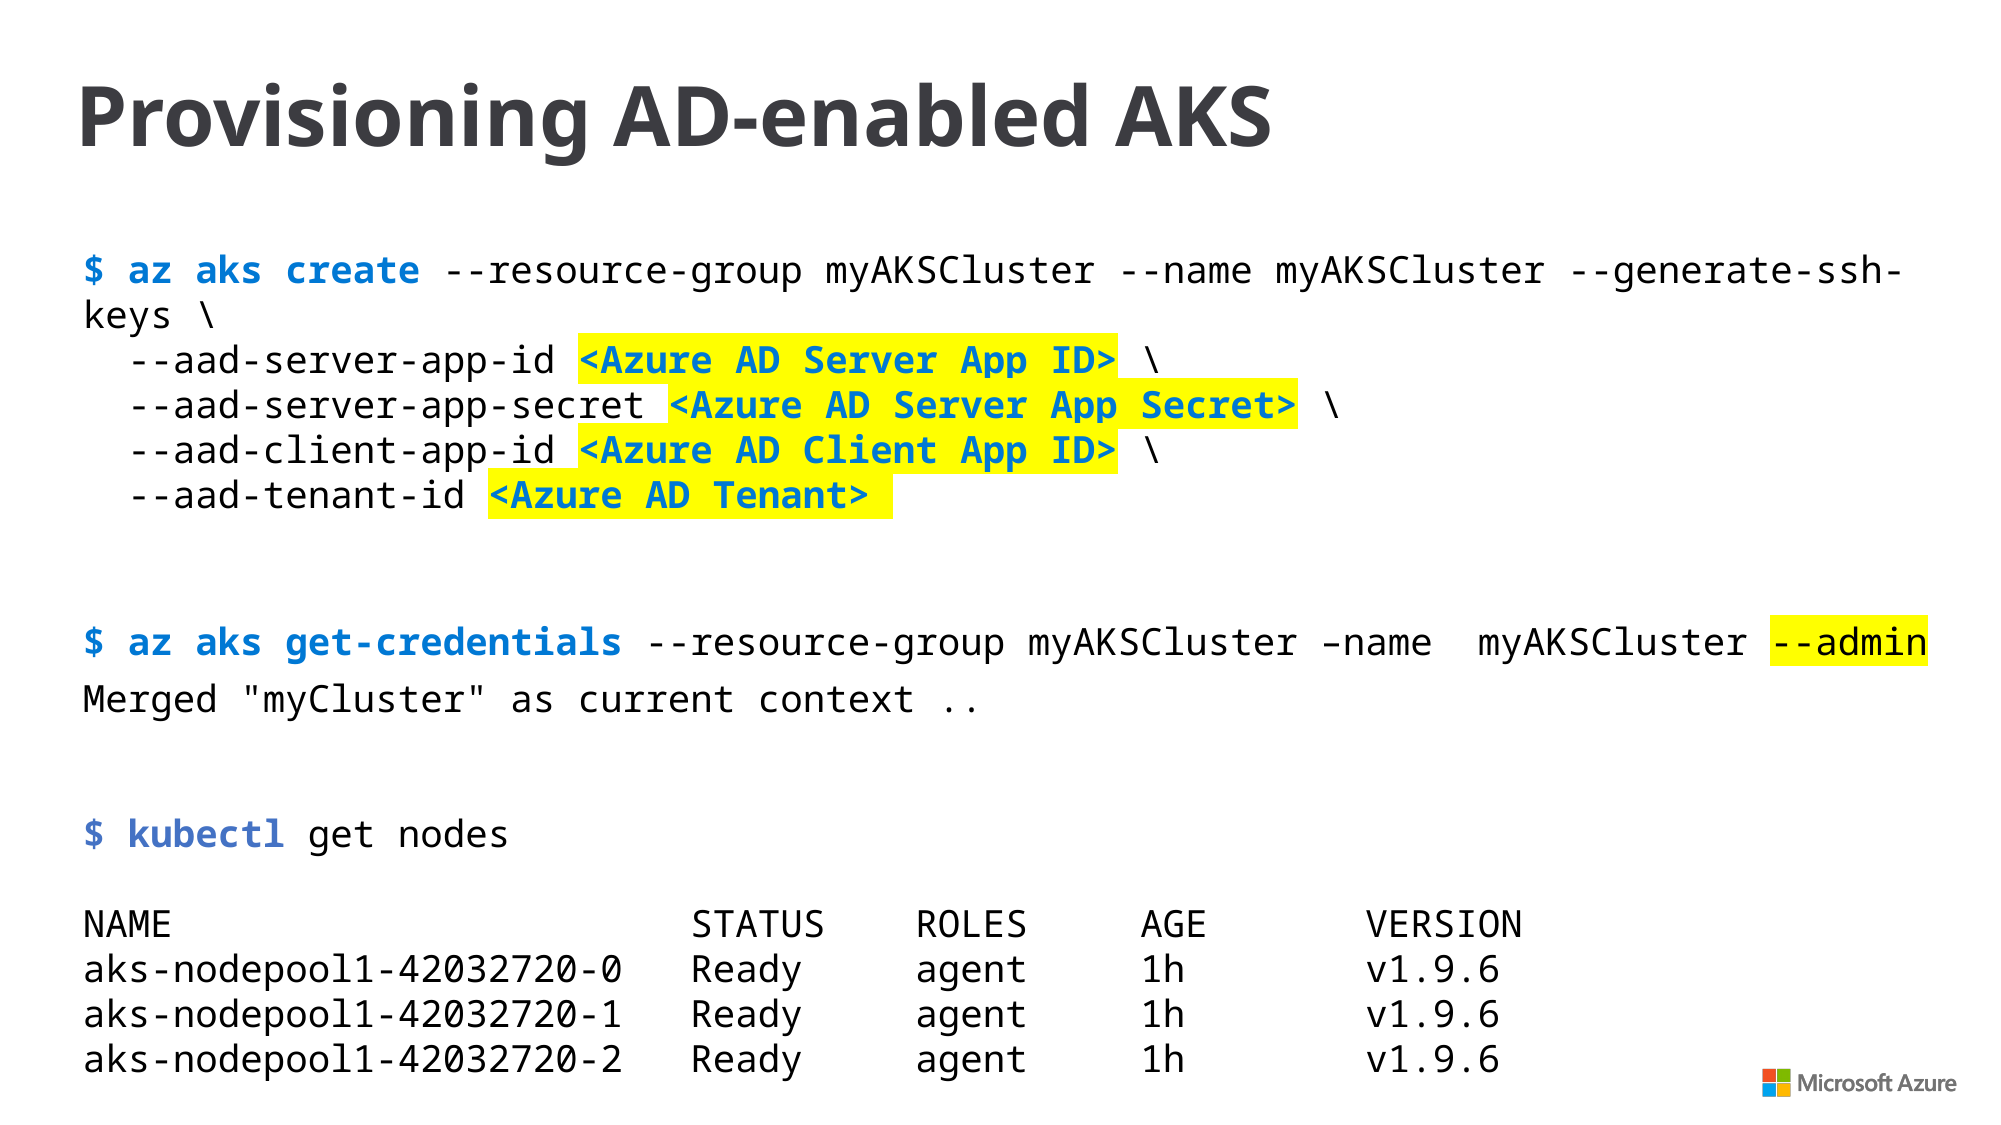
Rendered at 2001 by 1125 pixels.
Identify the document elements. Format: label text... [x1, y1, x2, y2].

picture [1735, 1041, 1985, 1124]
text_box Provisioning AD-enabled AKS [59, 67, 1803, 175]
list $ az aks create --resource-group myAKSCluster --name myAKSCluster --generate-ssh-keys \ --aad-server-app-id <Azure AD Server App ID> \ --aad-server-app-secret <Azure AD Server App Secret> \ --aad-client-app-id <Azure AD Client App ID> \ --aad-tenant-id <Azure AD Tenant> $ az aks get-credentials --resource-group myAKSCluster –name myAKSCluster --admin Merged "myCluster" as current context .. $ kubectl get nodes NAME STATUS ROLES AGE VERSION aks-nodepool1-42032720-0 Ready agent 1h v1.9.6 aks-nodepool1-42032720-1 Ready agent 1h v1.9.6 aks-nodepool1-42032720-2 Ready agent 1h v1.9.6 [82, 245, 1939, 1085]
